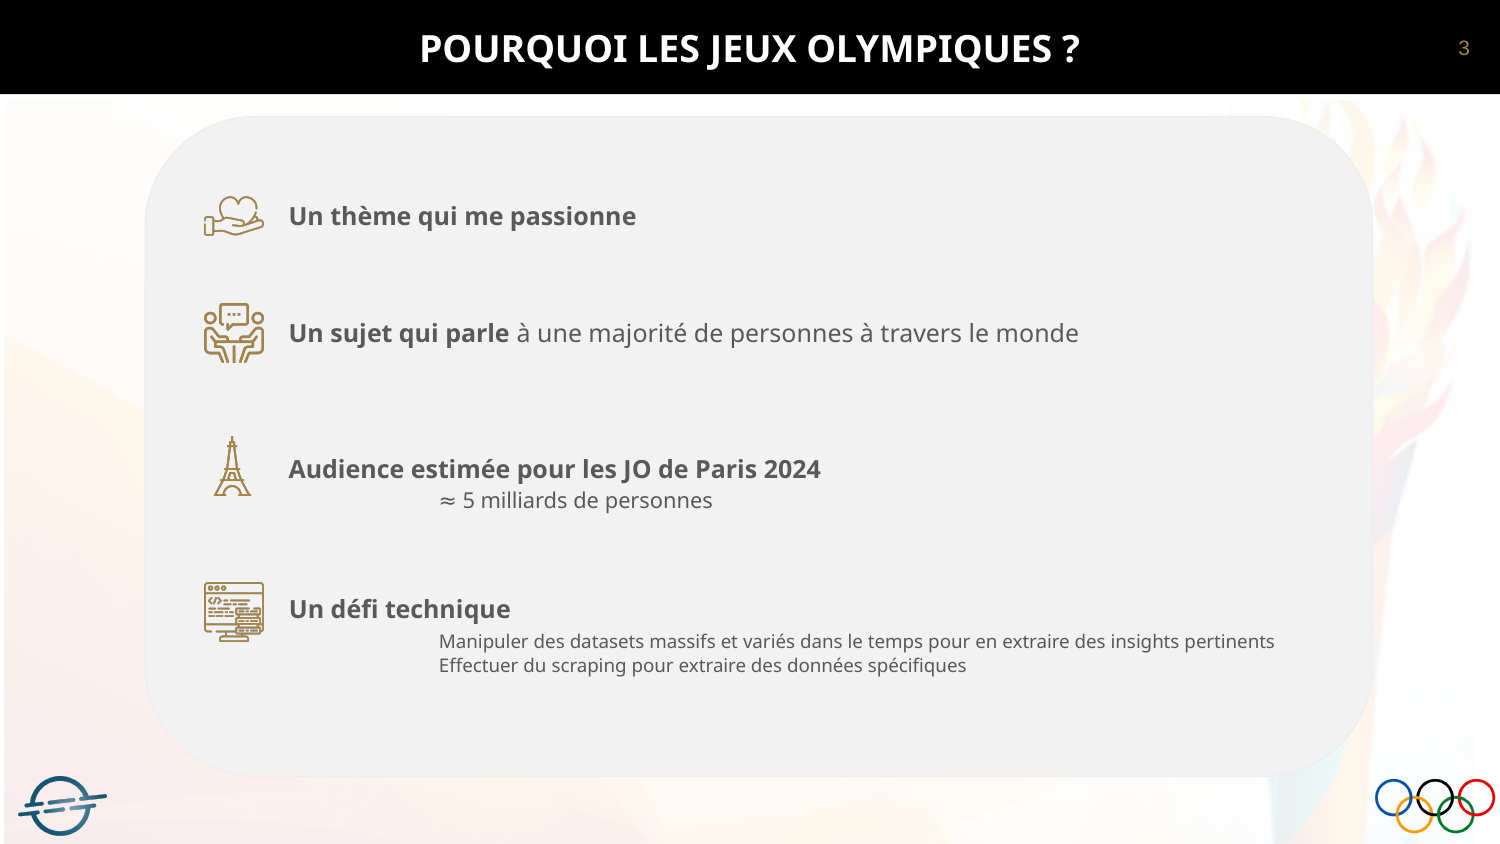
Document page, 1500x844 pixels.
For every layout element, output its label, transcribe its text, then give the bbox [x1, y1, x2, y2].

slide_number 3 [1443, 14, 1485, 80]
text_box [204, 582, 1422, 686]
picture [3, 100, 1499, 844]
text_box POURQUOI LES JEUX OLYMPIQUES ? [0, 0, 1500, 95]
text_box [204, 303, 1166, 523]
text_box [204, 185, 983, 246]
